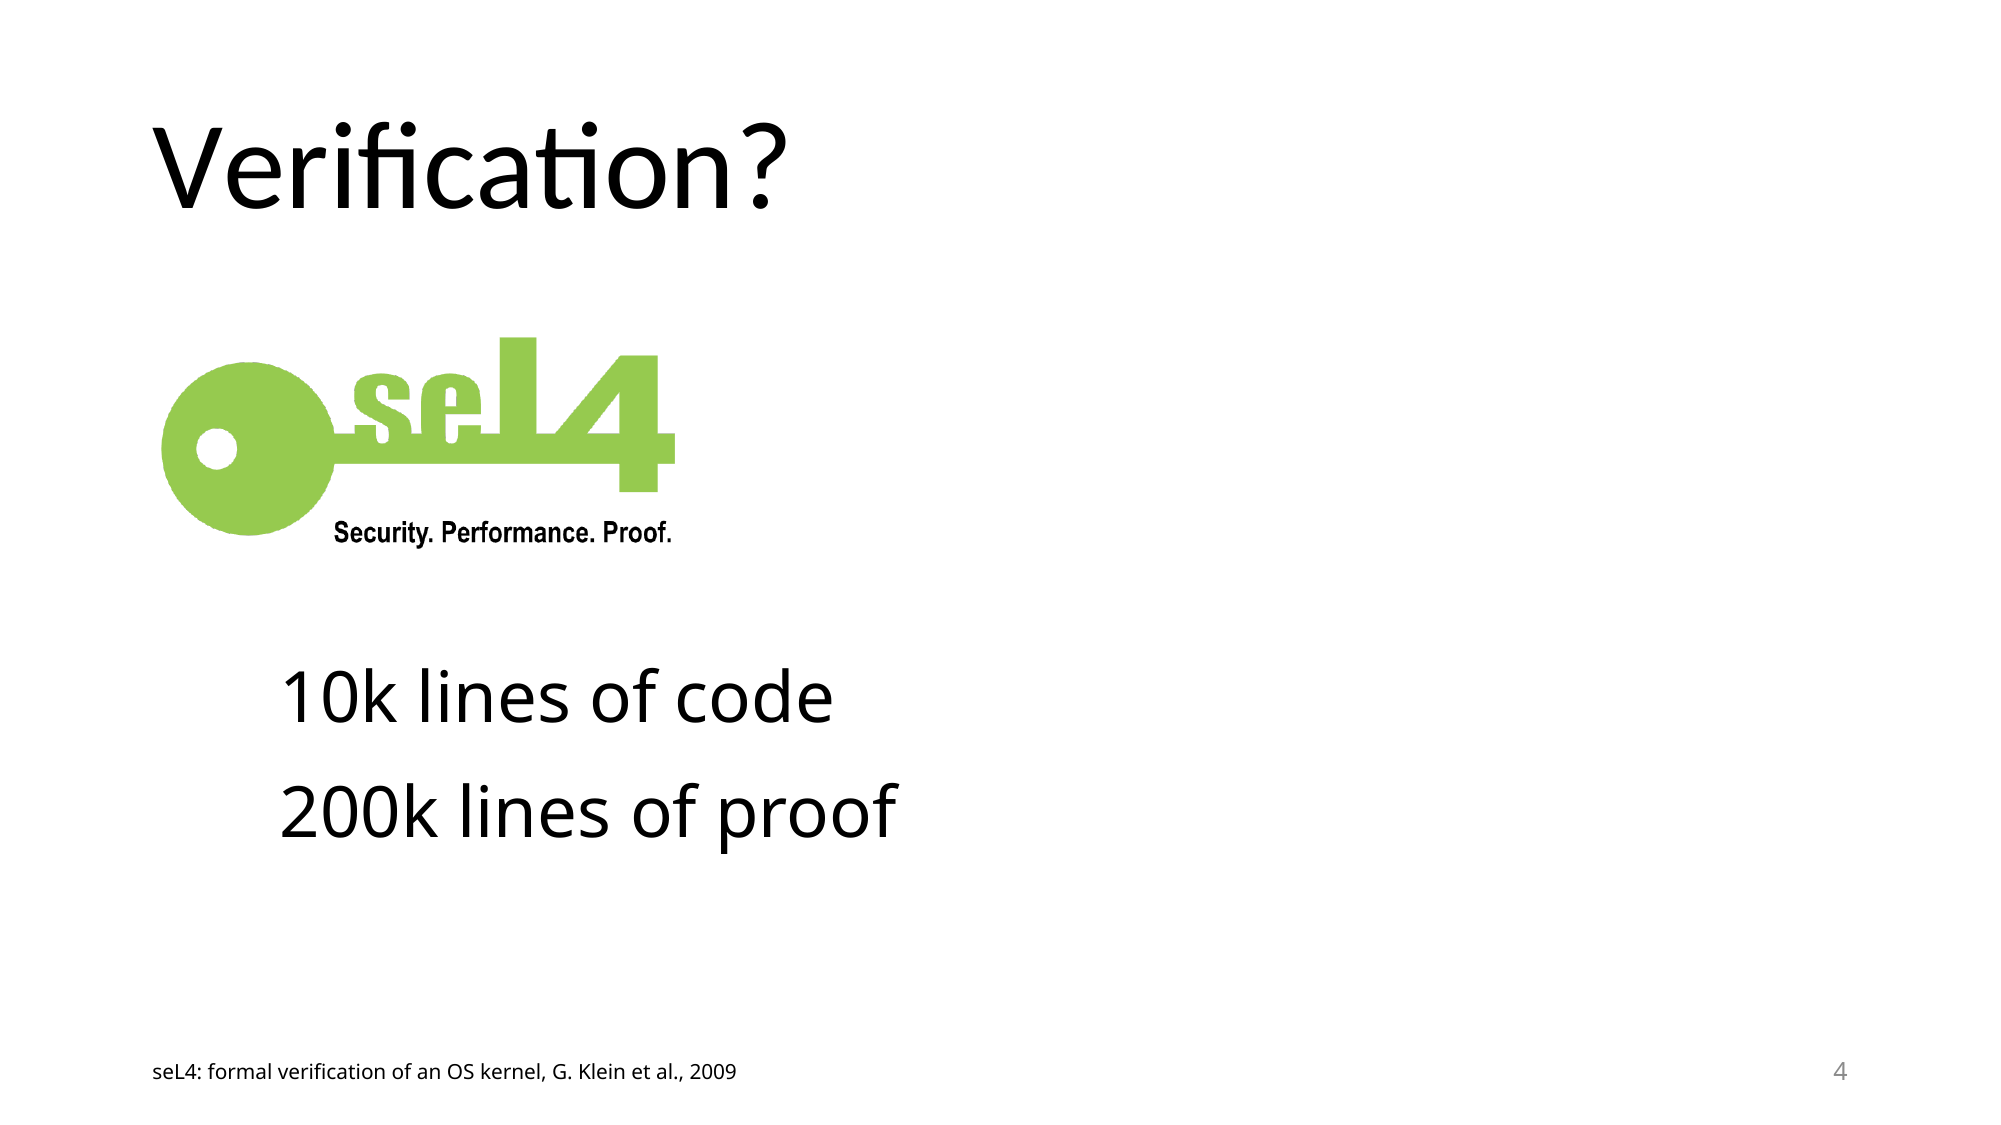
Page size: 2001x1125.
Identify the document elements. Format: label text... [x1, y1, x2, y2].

slide_number 4 [1412, 1042, 1863, 1103]
title Verification? [137, 59, 1863, 278]
picture [137, 299, 710, 586]
list seL4: formal verification of an OS kernel, G. Klein et al., 2009 [137, 1042, 1393, 1103]
list 10k lines of code 200k lines of proof [137, 299, 1863, 866]
